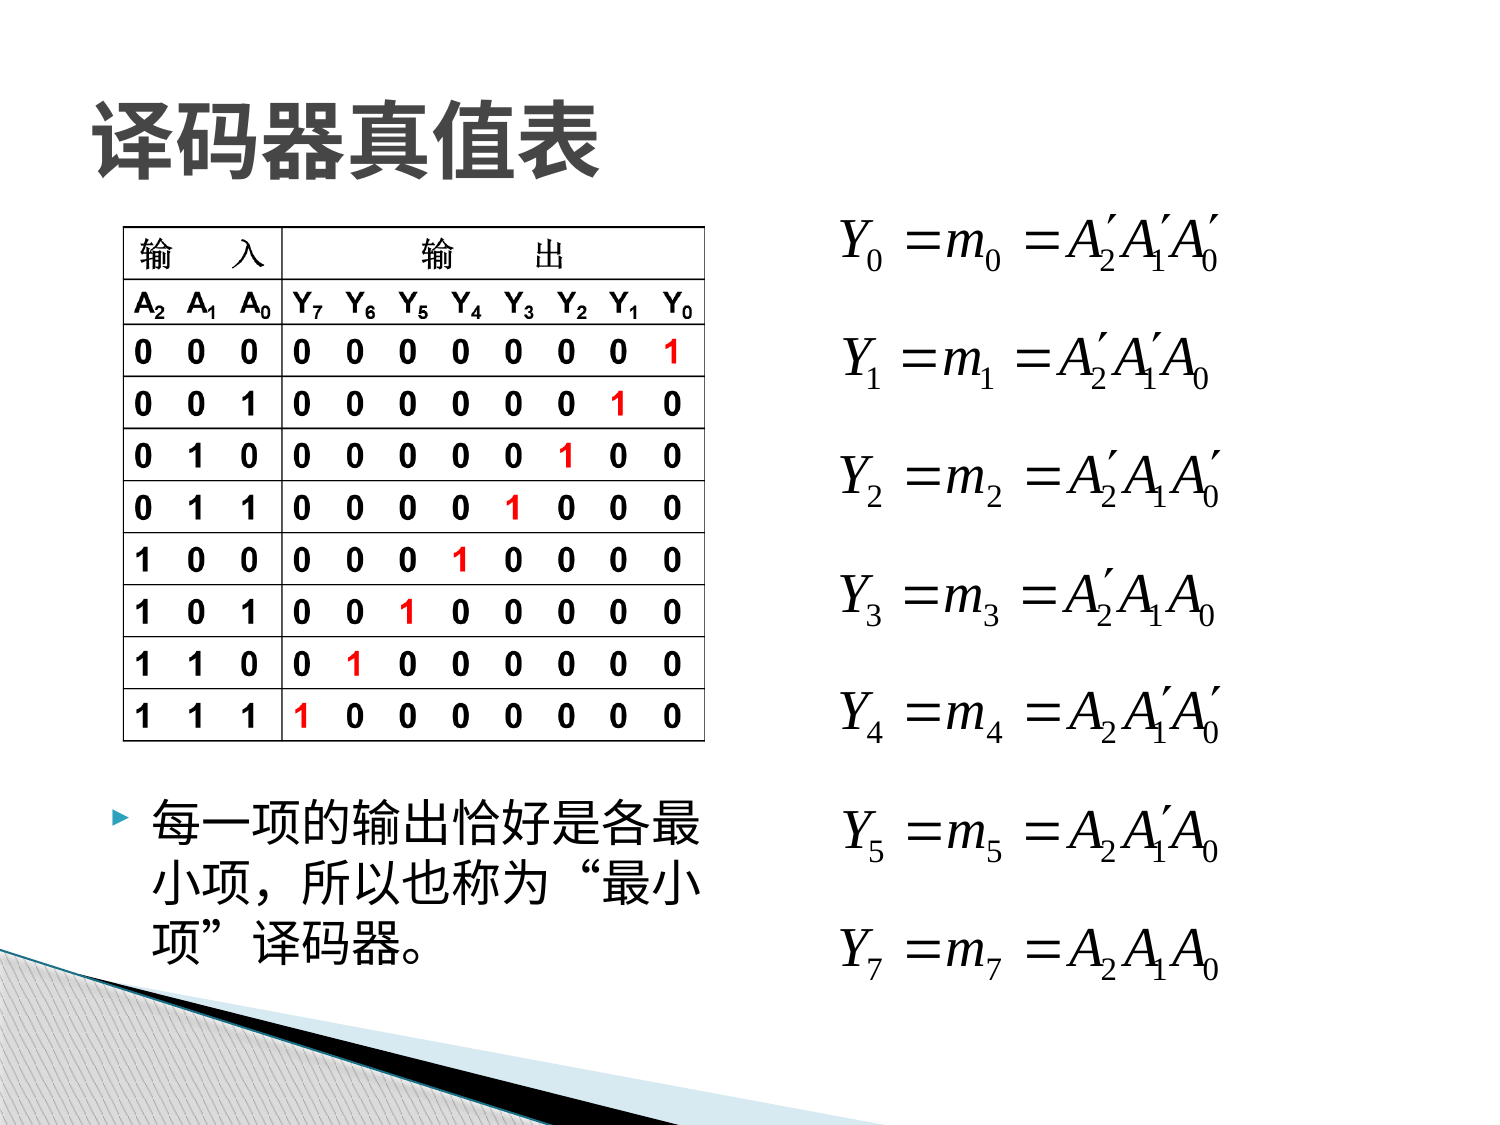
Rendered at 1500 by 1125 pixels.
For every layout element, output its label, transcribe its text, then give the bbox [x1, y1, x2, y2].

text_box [832, 555, 1228, 641]
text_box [834, 319, 1221, 405]
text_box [832, 437, 1228, 523]
list 每一项的输出恰好是各最小项，所以也称为“最小项”译码器。 [76, 783, 740, 985]
title 译码器真值表 [75, 45, 1425, 233]
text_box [832, 673, 1228, 759]
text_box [834, 791, 1230, 877]
picture [111, 219, 705, 757]
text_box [832, 909, 1228, 995]
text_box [832, 201, 1228, 286]
